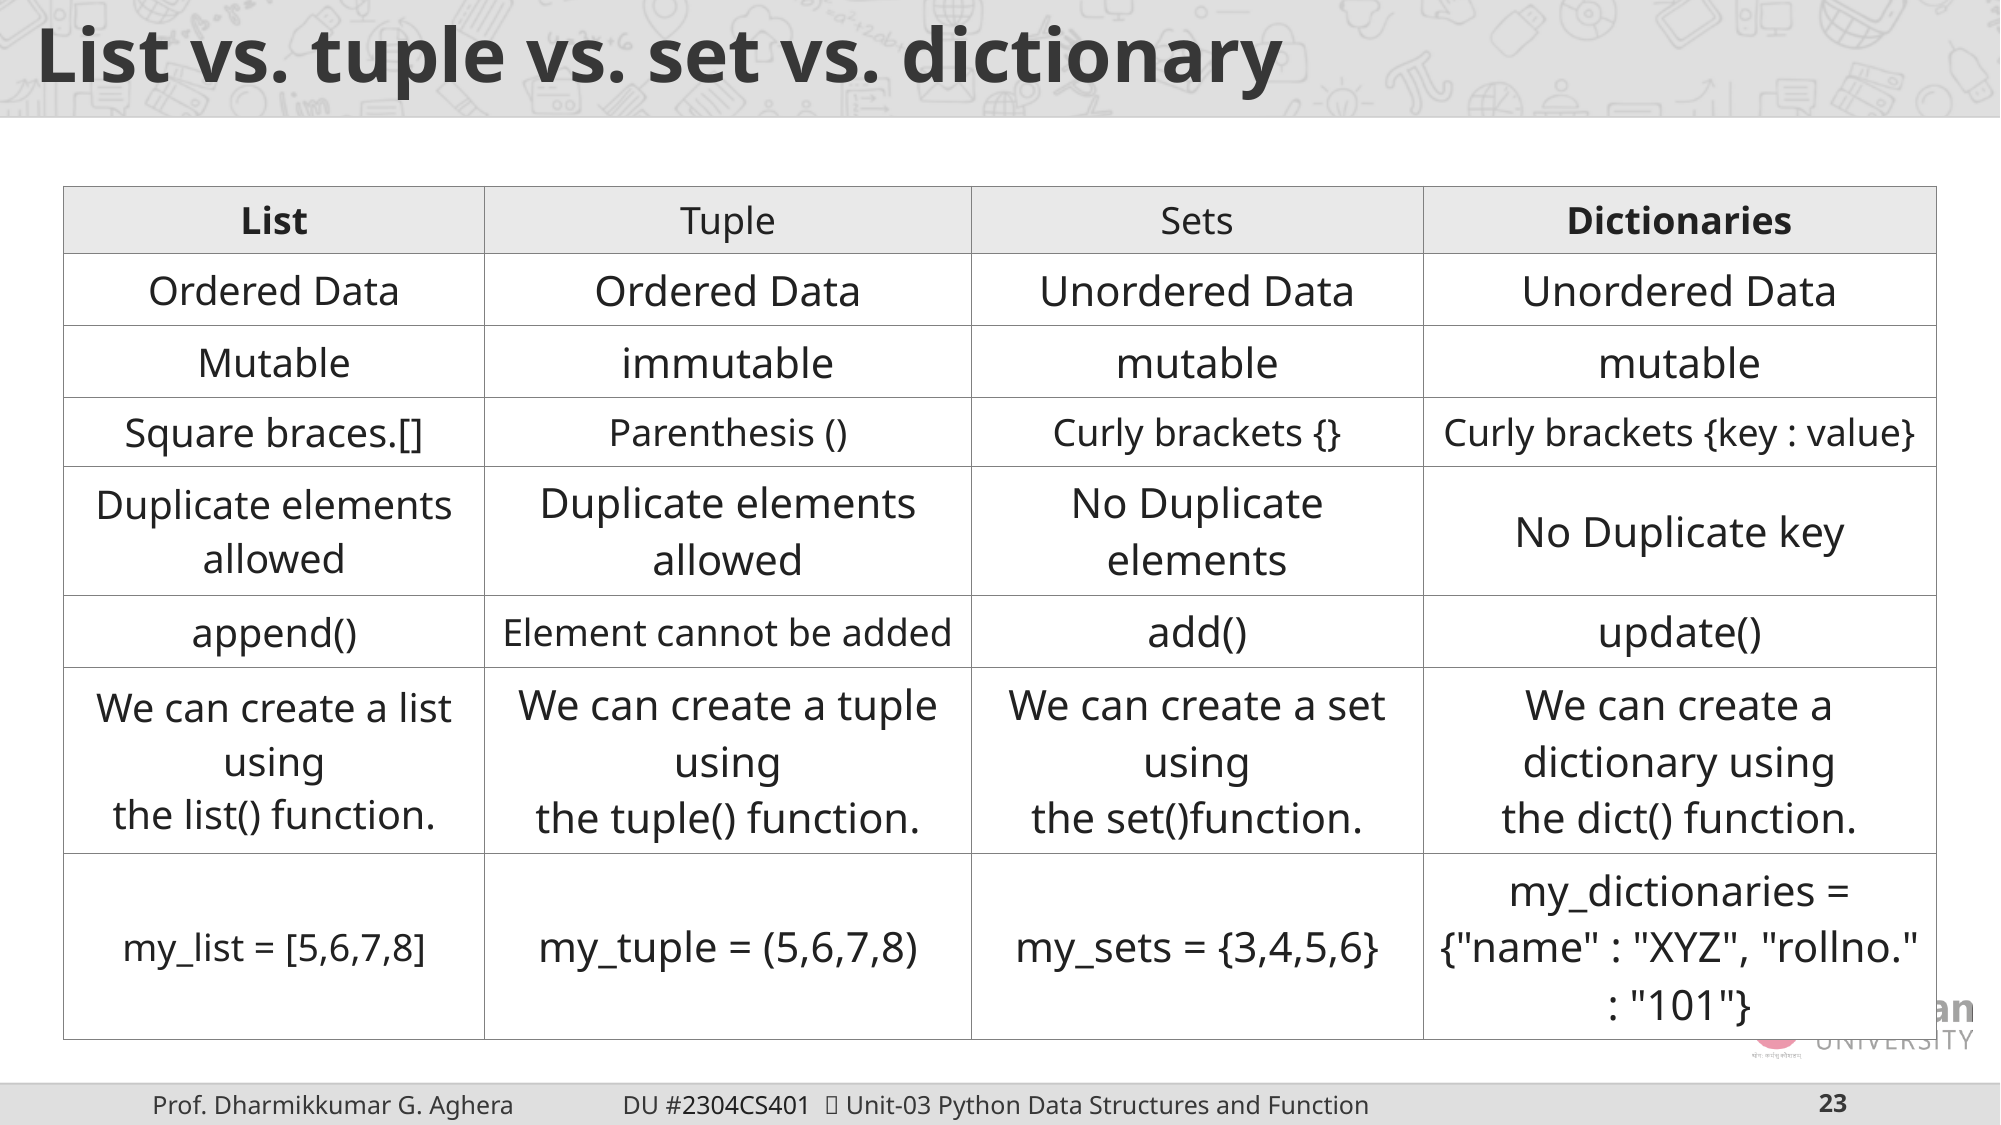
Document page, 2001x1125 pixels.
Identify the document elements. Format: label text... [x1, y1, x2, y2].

text_box def functionname([formal_args,] *var_args_tuple ): #code to execute when function is called [1752, 992, 1973, 1059]
table_cell Unordered Data [972, 254, 1423, 325]
table_cell my_tuple = (5,6,7,8) [485, 854, 971, 1039]
table_cell Duplicate elements allowed [485, 467, 971, 595]
table_cell We can create a list using the list() function. [64, 668, 484, 853]
table_cell Unordered Data [1424, 254, 1936, 325]
table_cell mutable [1424, 326, 1936, 397]
table_cell Square braces.[] [64, 398, 484, 466]
table_header Tuple [485, 187, 971, 253]
table_cell Duplicate elements allowed [64, 467, 484, 595]
table_cell my_dictionaries = {"name" : "XYZ", "rollno." : "101"} [1424, 854, 1936, 1039]
table_cell Curly brackets {} [972, 398, 1423, 466]
table_cell We can create a set using the set()function. [972, 668, 1423, 853]
table_cell We can create a dictionary using the dict() function. [1424, 668, 1936, 853]
title List vs. tuple vs. set vs. dictionary [0, 0, 2000, 117]
table_cell mutable [972, 326, 1423, 397]
table_cell my_list = [5,6,7,8] [64, 854, 484, 1039]
table_cell Mutable [64, 326, 484, 397]
table_header Sets [972, 187, 1423, 253]
table_cell We can create a tuple using the tuple() function. [485, 668, 971, 853]
table_cell Curly brackets {key : value} [1424, 398, 1936, 466]
table_cell Parenthesis () [485, 398, 971, 466]
table_cell immutable [485, 326, 971, 397]
table_cell update() [1424, 596, 1936, 667]
table_cell No Duplicate elements [972, 467, 1423, 595]
table_header List [64, 187, 484, 253]
table_header Dictionaries [1424, 187, 1936, 253]
table_cell append() [64, 596, 484, 667]
table_cell No Duplicate key [1424, 467, 1936, 595]
table_cell my_sets = {3,4,5,6} [972, 854, 1423, 1039]
table_cell Element cannot be added [485, 596, 971, 667]
table_cell Ordered Data [485, 254, 971, 325]
table_cell Ordered Data [64, 254, 484, 325]
table_cell add() [972, 596, 1423, 667]
